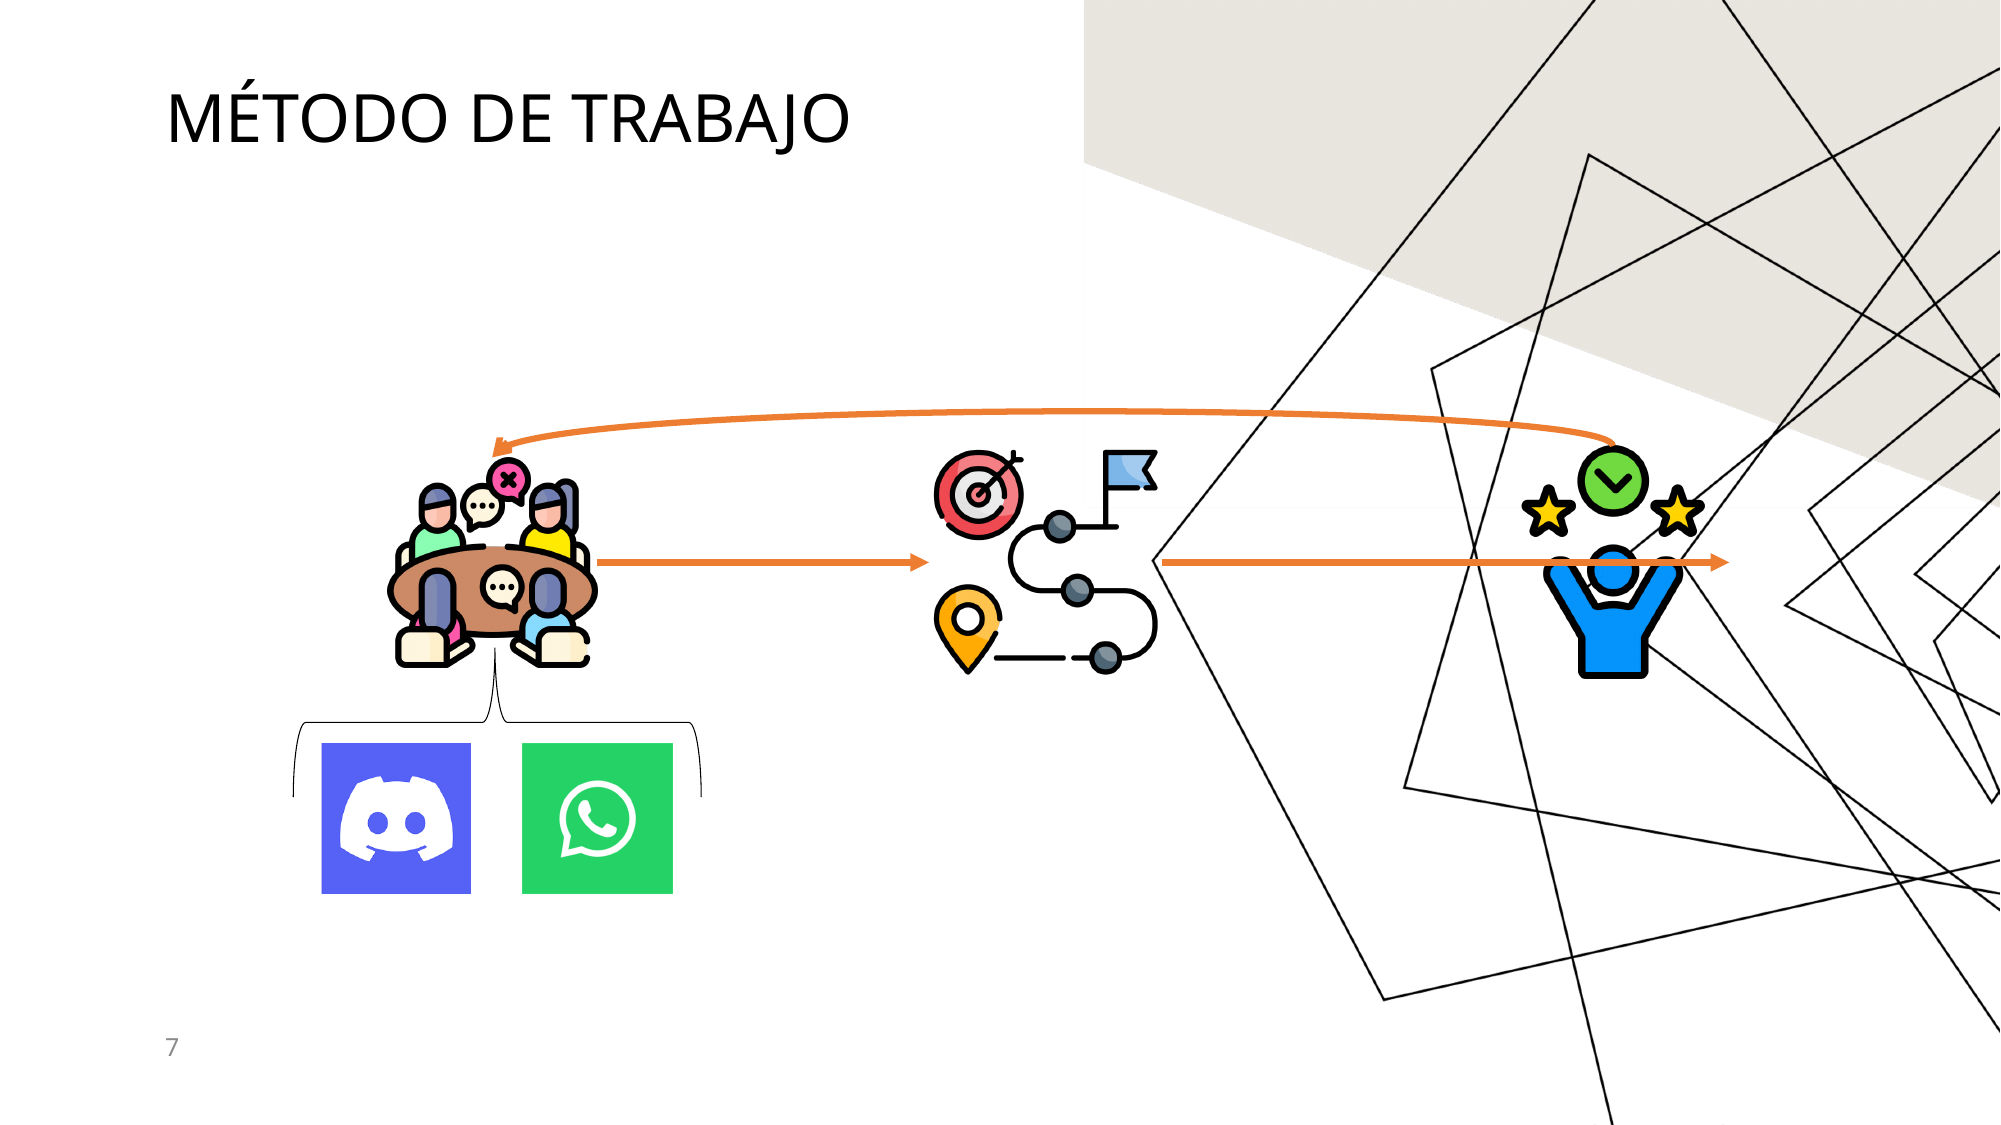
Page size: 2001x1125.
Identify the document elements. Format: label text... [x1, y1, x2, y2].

picture [928, 445, 1046, 679]
title Método de trabajo [150, 51, 1000, 165]
text_box [292, 668, 702, 798]
picture [1059, 0, 2001, 1125]
slide_number 7 [150, 1024, 254, 1074]
picture [387, 457, 598, 668]
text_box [1046, 0, 1059, 1012]
picture [320, 743, 471, 894]
picture [522, 743, 673, 894]
